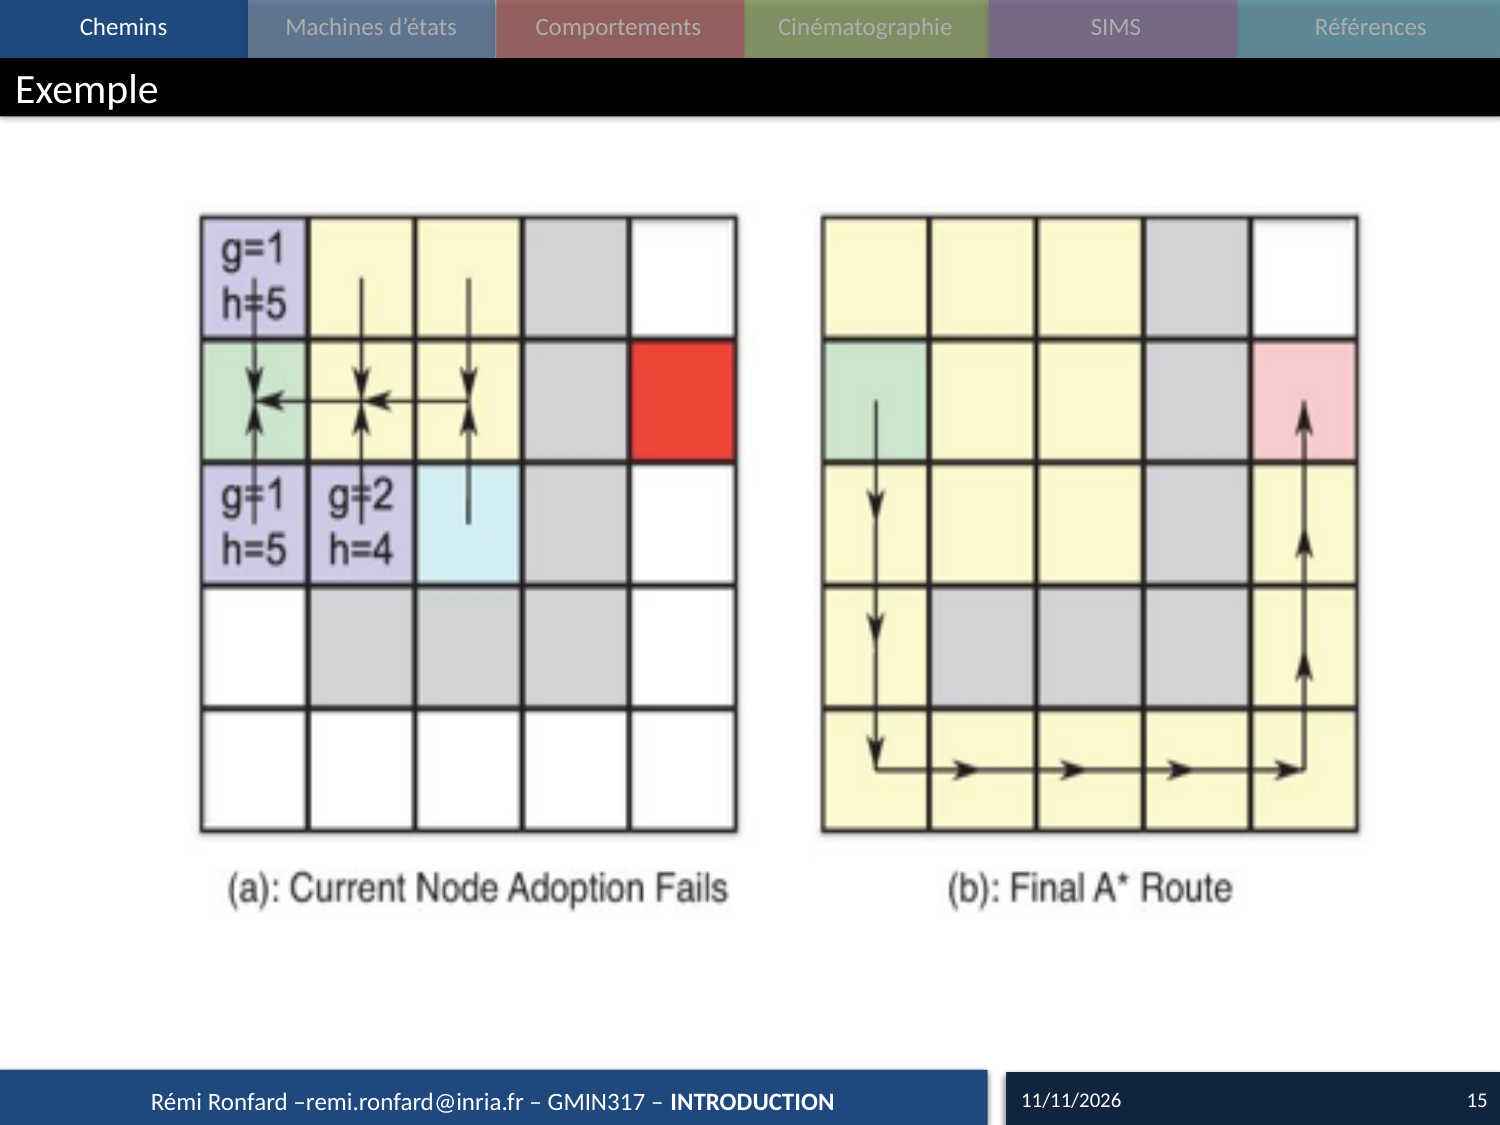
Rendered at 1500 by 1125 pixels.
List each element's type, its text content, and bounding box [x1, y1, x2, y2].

picture [171, 191, 1428, 939]
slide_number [1006, 1070, 1153, 1125]
slide_number 15 [1153, 1071, 1500, 1125]
footer Rémi Ronfard –remi.ronfard@inria.fr – GMIN317 – INTRODUCTION [0, 1072, 988, 1125]
title Exemple [0, 58, 1500, 117]
